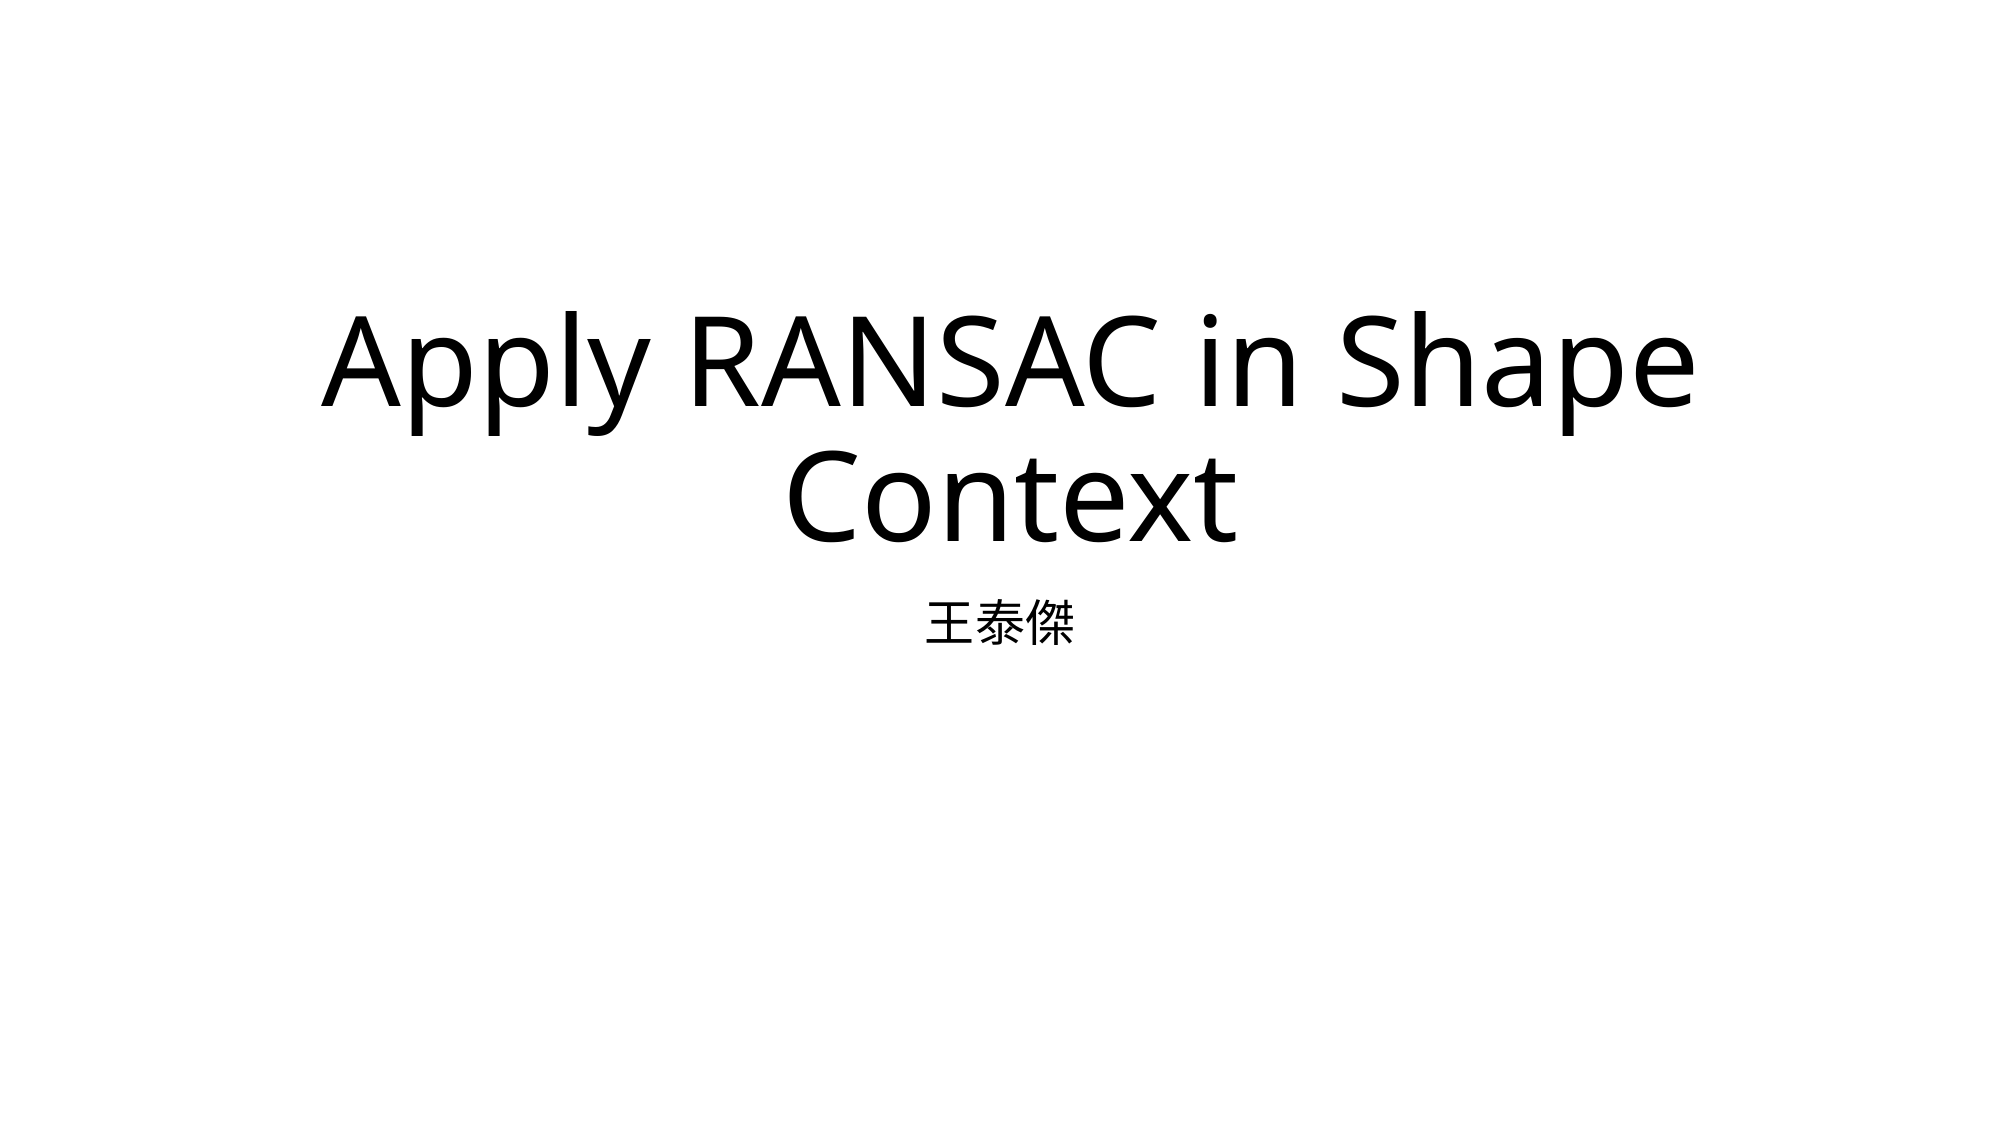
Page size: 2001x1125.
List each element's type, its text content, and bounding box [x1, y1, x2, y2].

subtitle 王泰傑 [249, 590, 1750, 811]
title Apply RANSAC in Shape Context [176, 184, 1845, 576]
